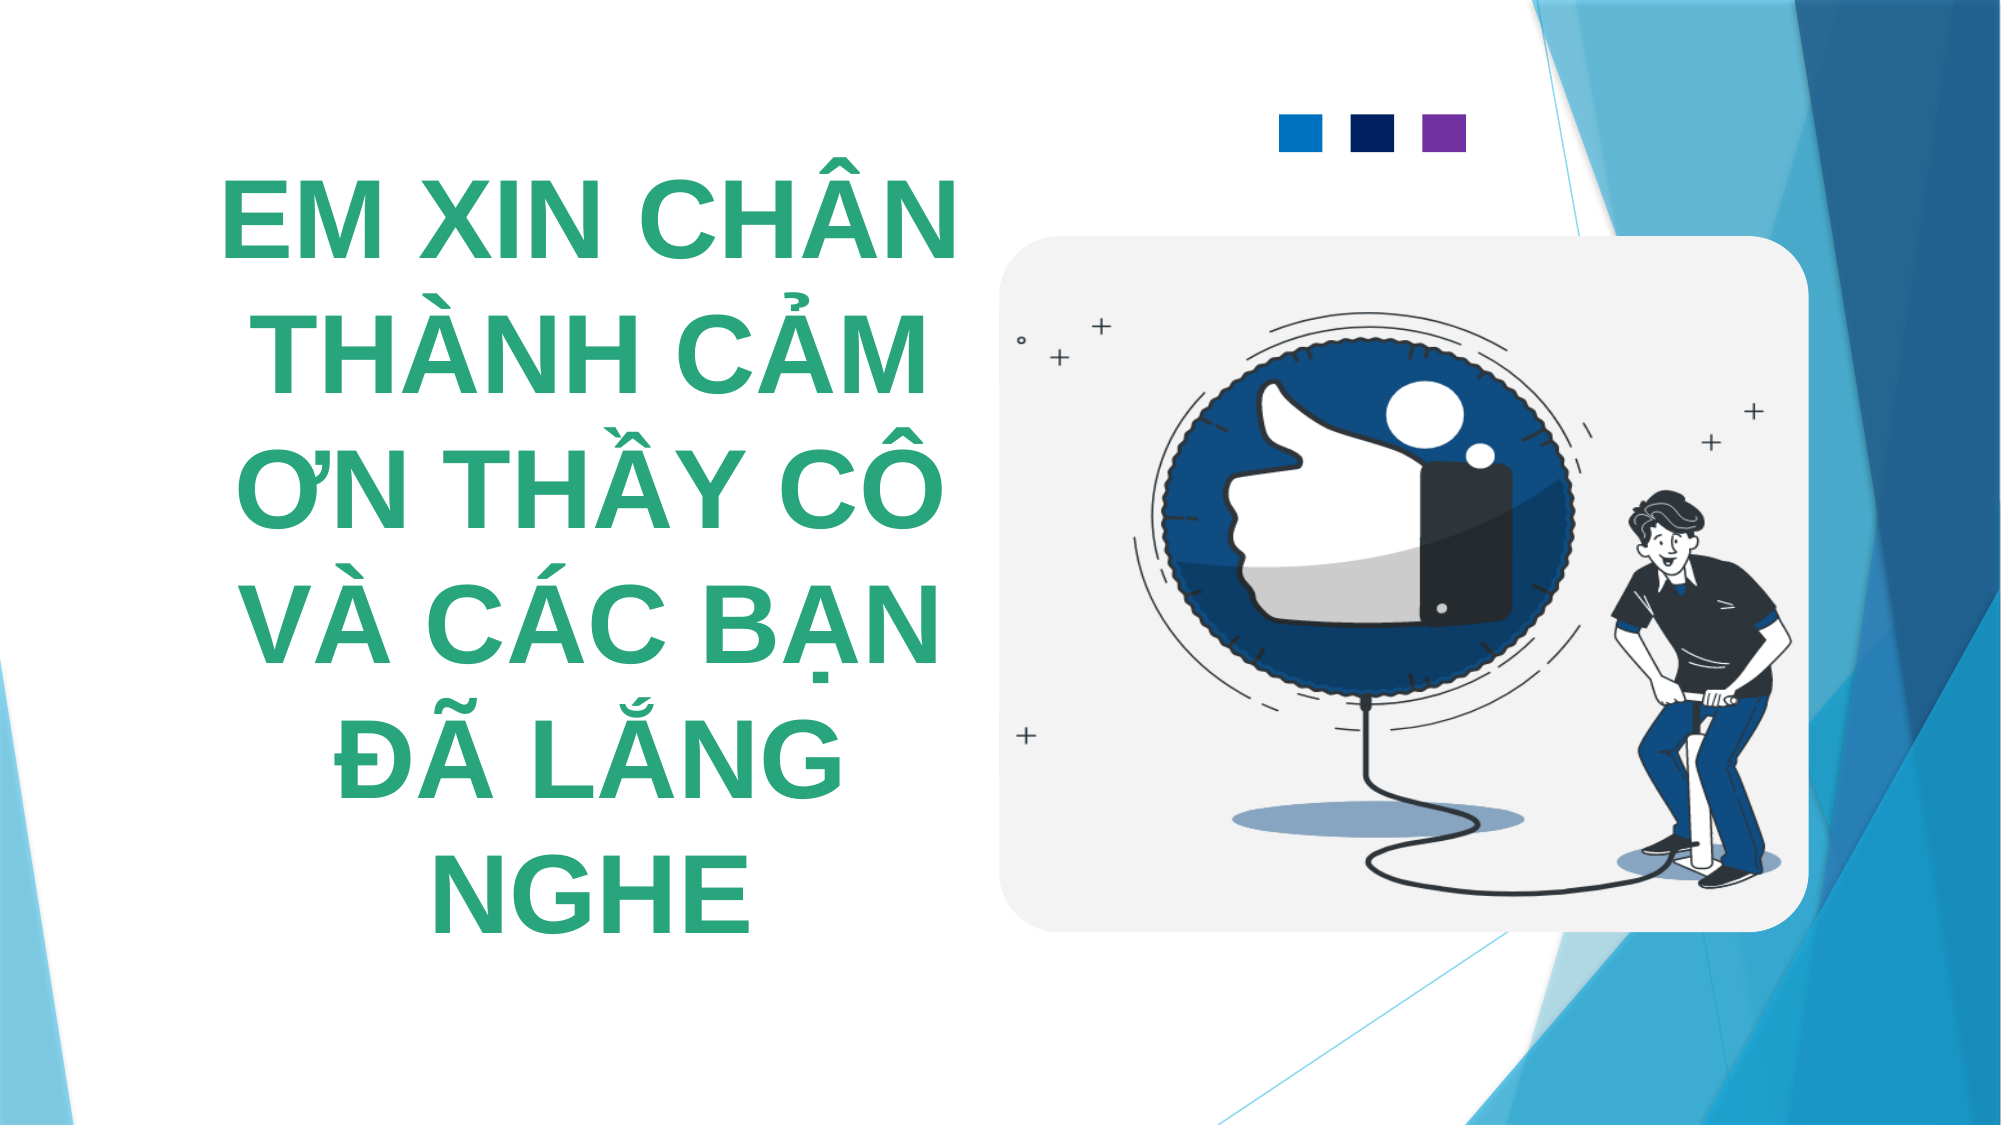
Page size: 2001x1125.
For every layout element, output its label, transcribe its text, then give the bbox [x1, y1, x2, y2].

text_box EM XIN CHÂN THÀNH CẢM ƠN THẦY CÔ VÀ CÁC BẠN ĐÃ LẮNG NGHE [162, 75, 1020, 972]
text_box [998, 113, 1810, 933]
